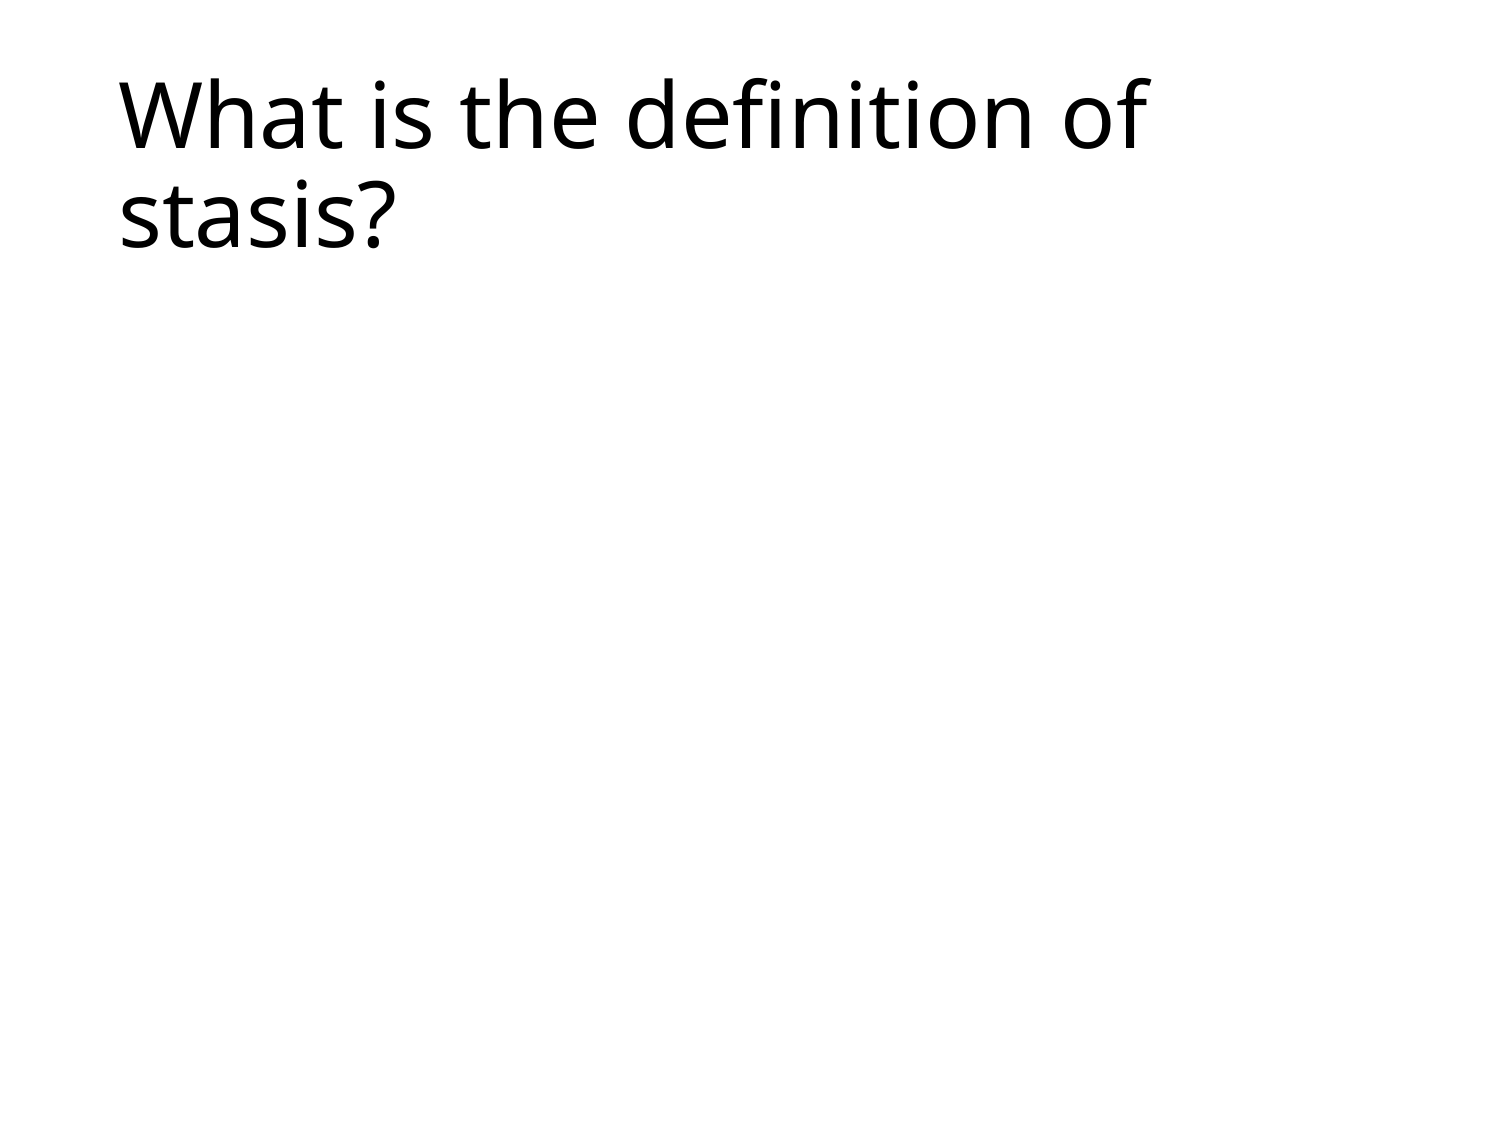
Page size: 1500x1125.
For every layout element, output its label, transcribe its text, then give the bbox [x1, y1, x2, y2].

title What is the definition of stasis? [103, 59, 1397, 278]
